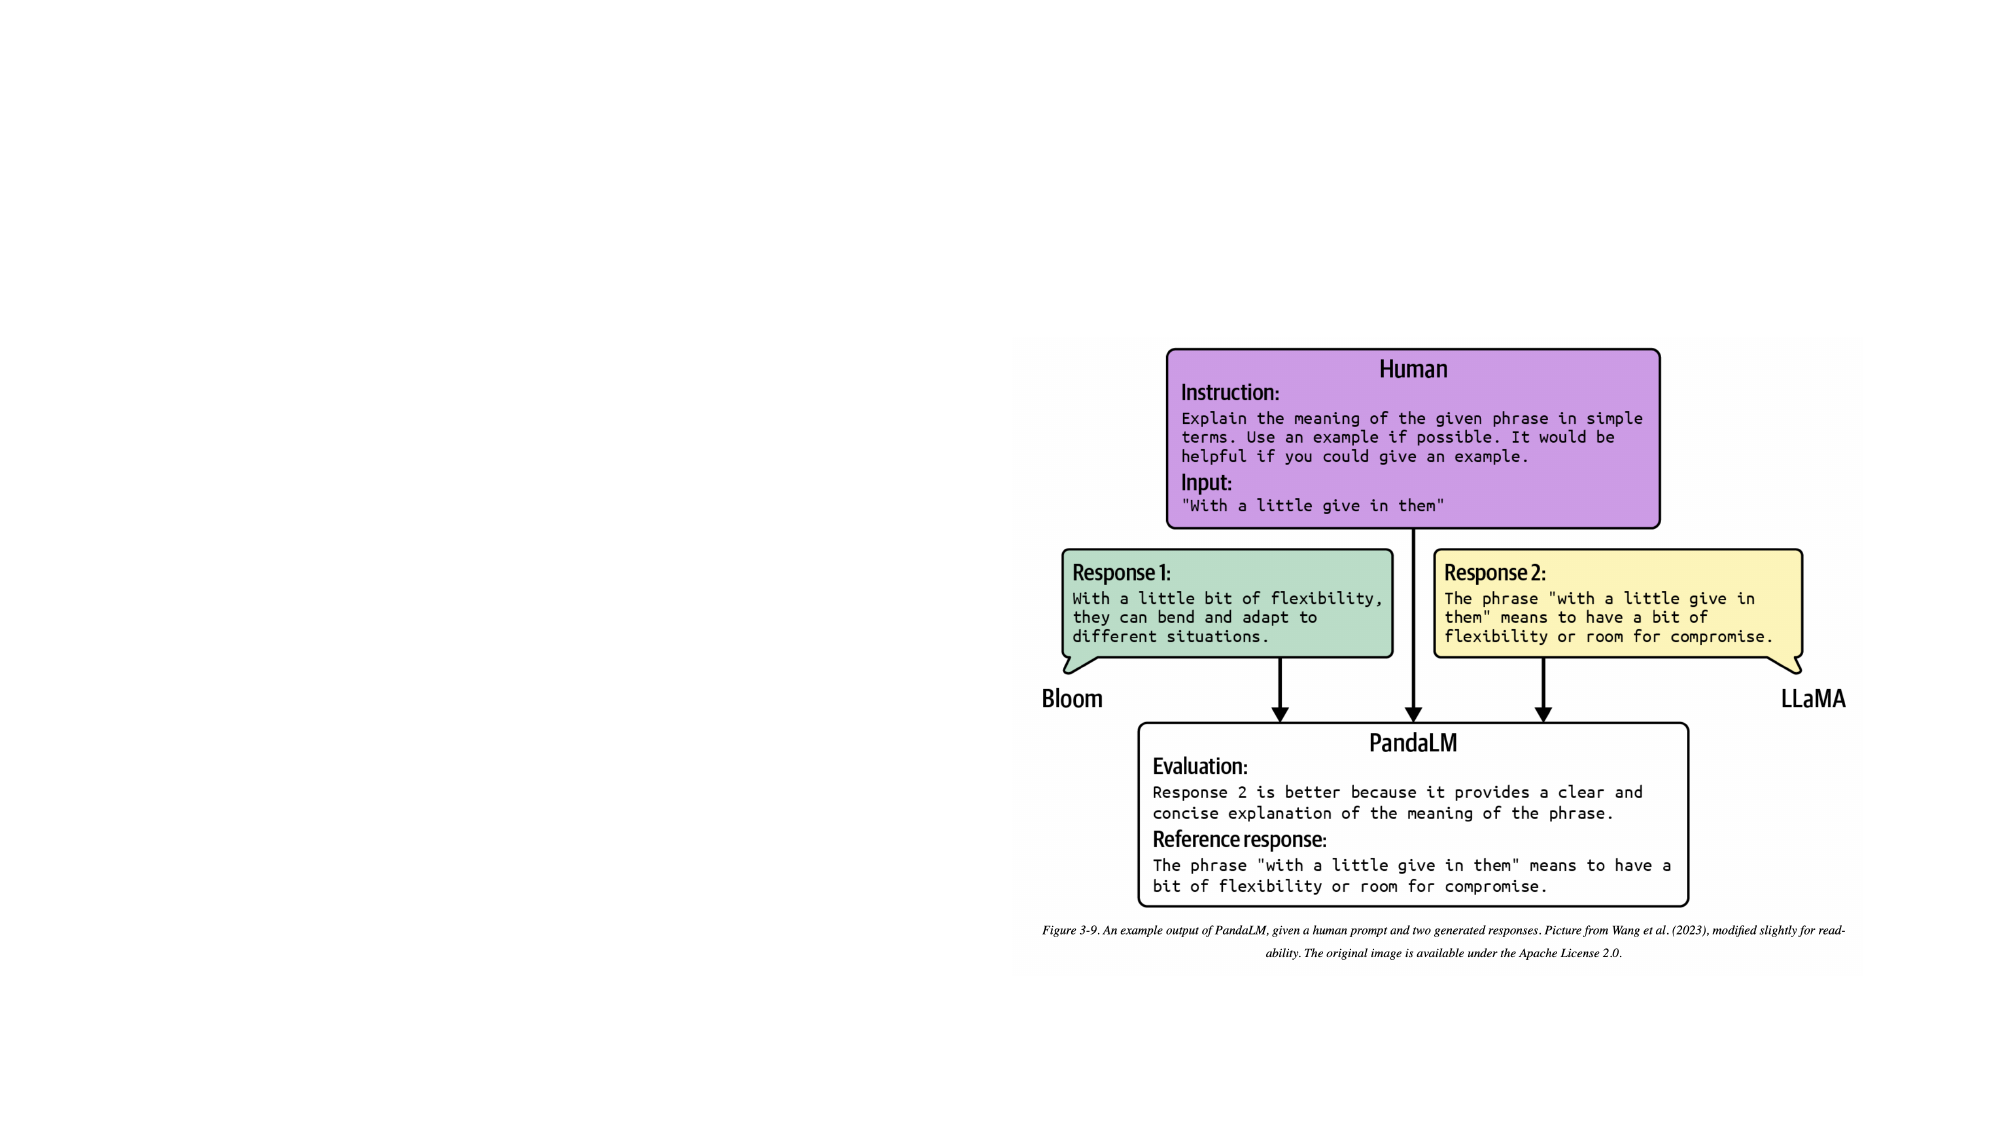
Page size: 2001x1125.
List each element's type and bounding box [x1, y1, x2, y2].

list [1011, 337, 1863, 976]
